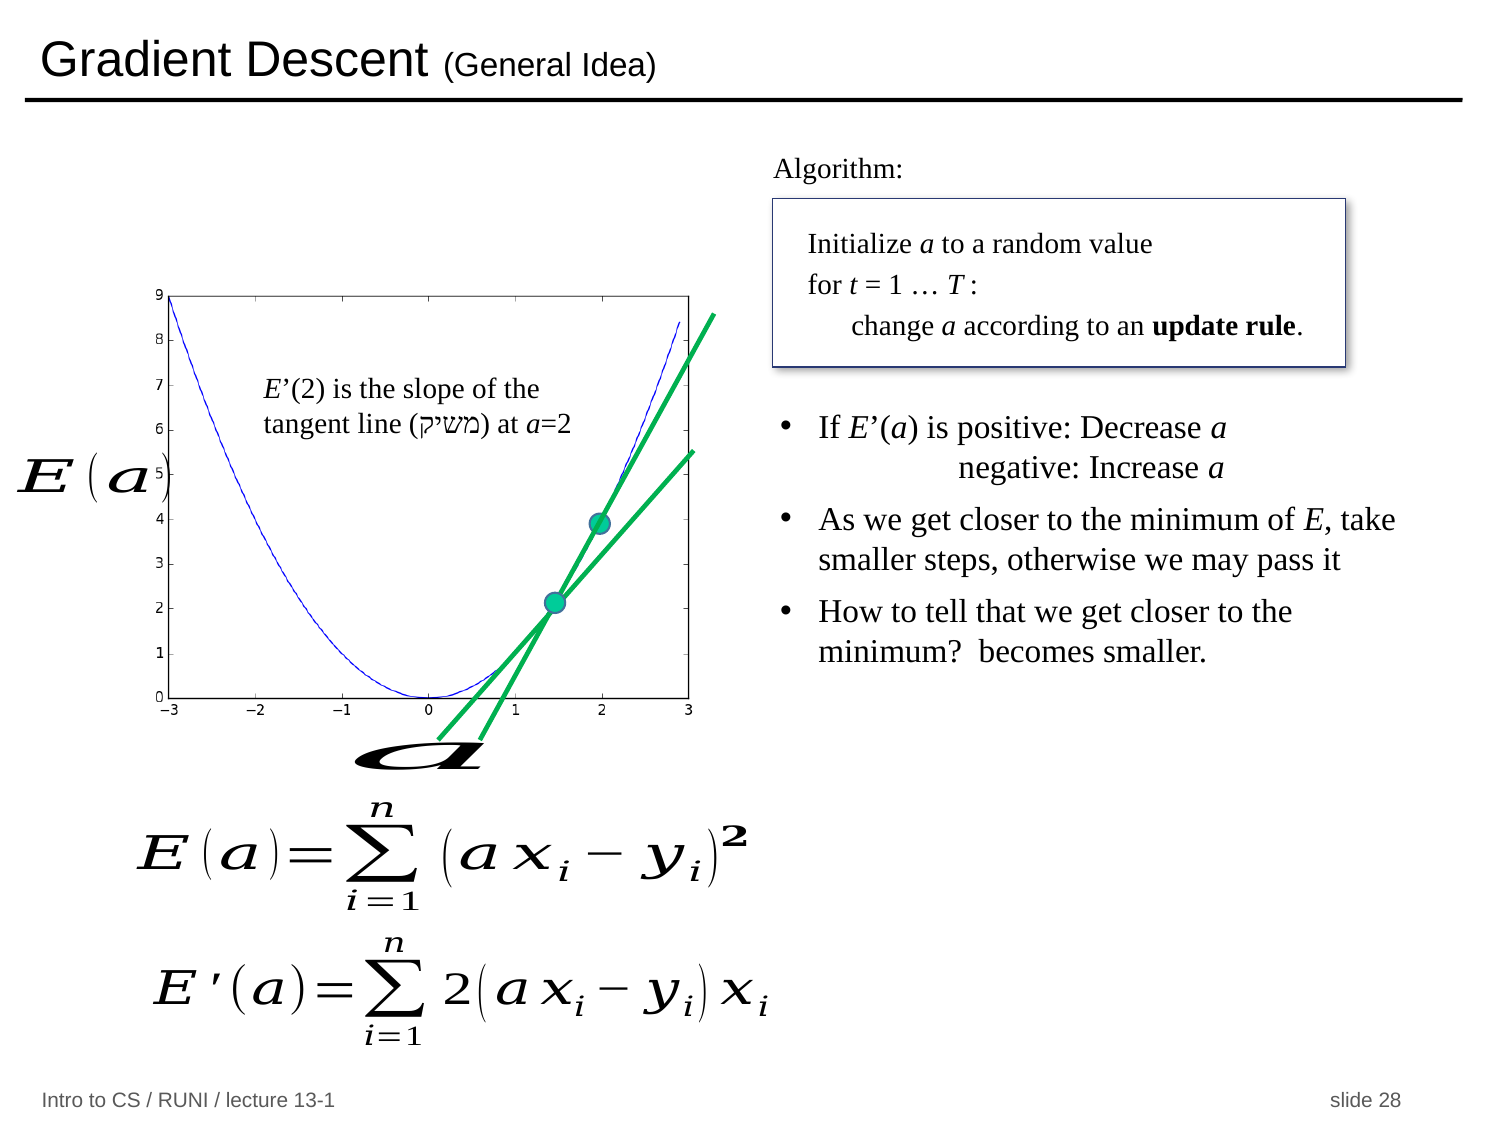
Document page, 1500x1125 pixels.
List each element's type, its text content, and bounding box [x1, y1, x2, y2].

text_box Algorithm: [758, 141, 919, 192]
text_box Initialize a to a random value for t = 1 … T : change a according to an update rule. [772, 198, 1346, 368]
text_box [437, 450, 694, 741]
title Gradient Descent (General Idea) [24, 12, 1463, 100]
picture [144, 283, 699, 725]
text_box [479, 313, 715, 741]
